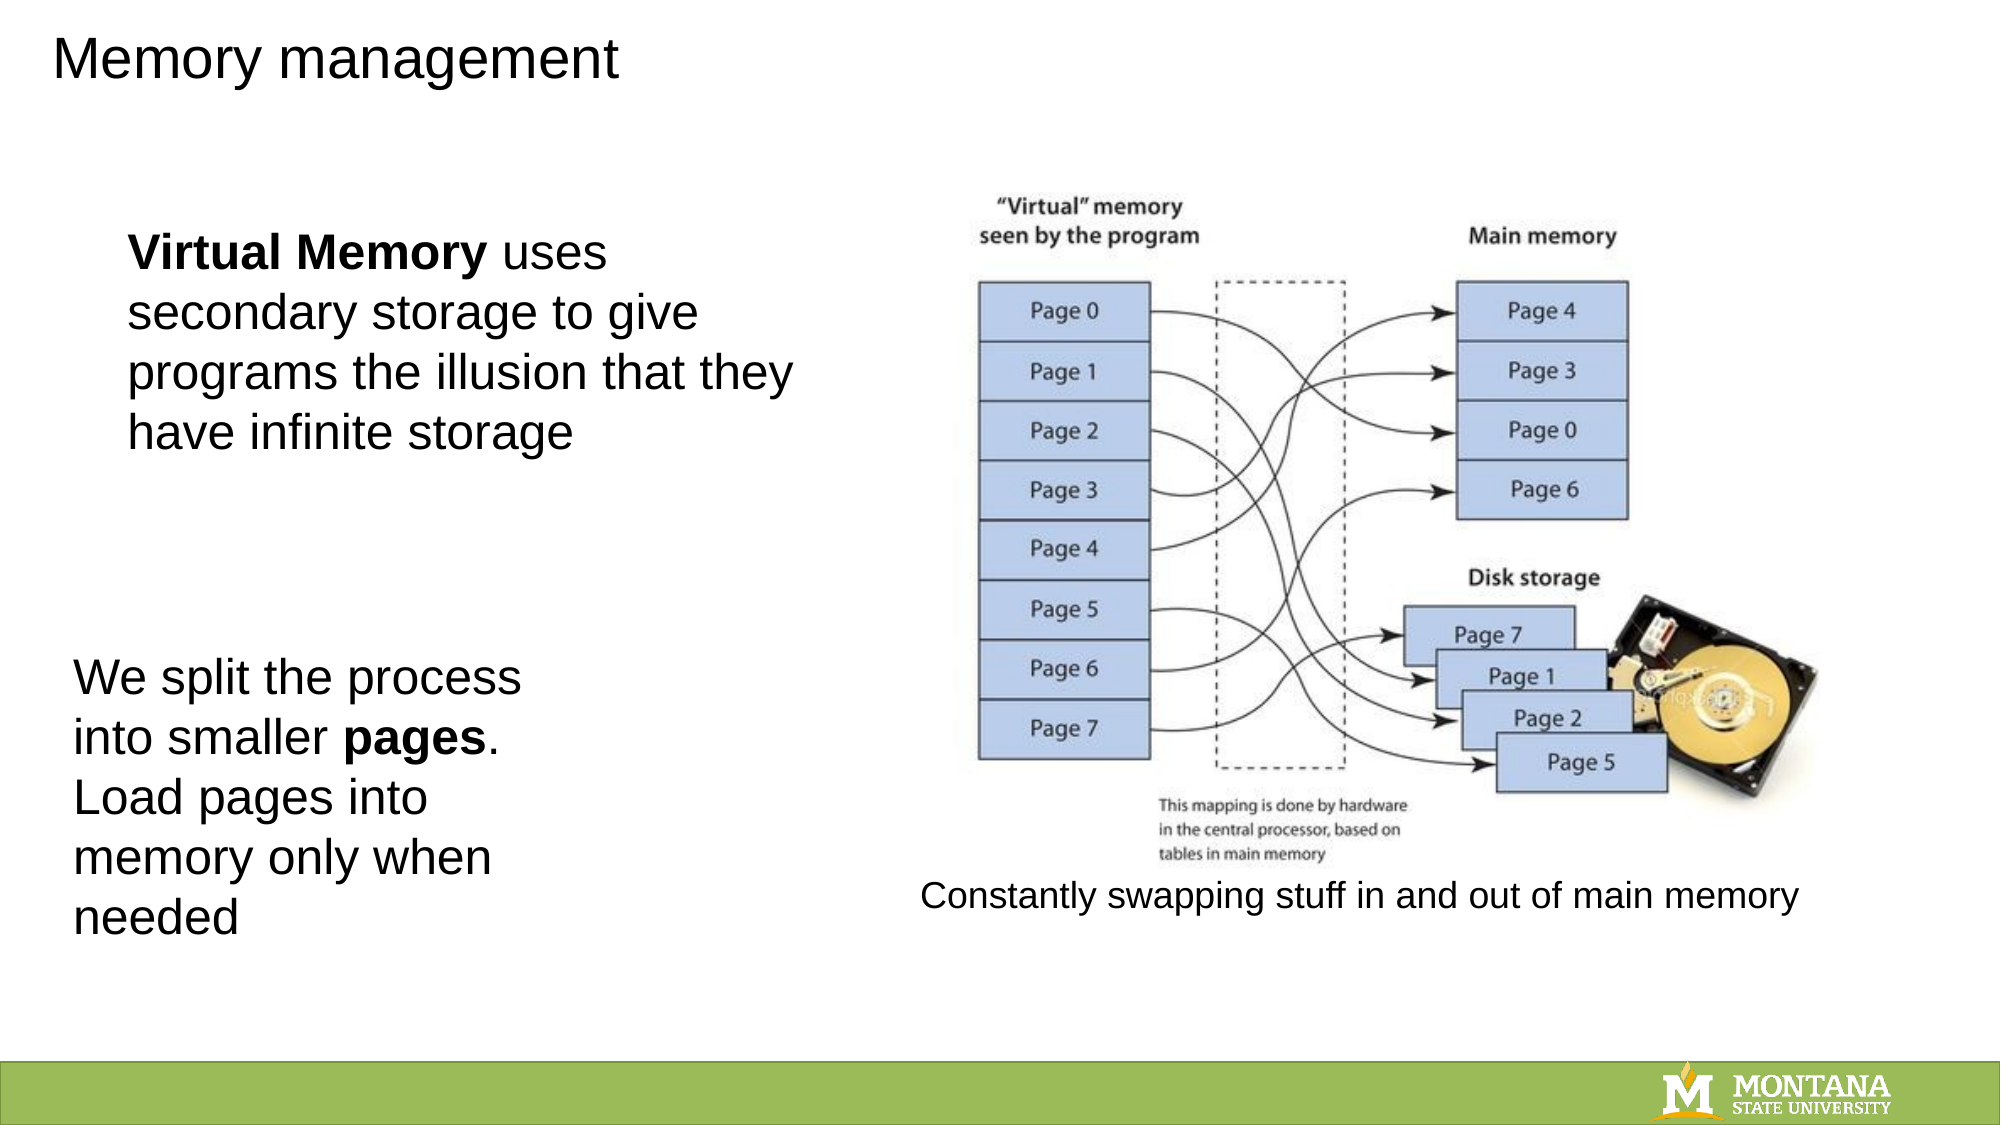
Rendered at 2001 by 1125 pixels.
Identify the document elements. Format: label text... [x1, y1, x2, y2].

text_box We split the process into smaller pages. Load pages into memory only when needed [58, 637, 621, 953]
picture [874, 152, 1888, 884]
text_box Virtual Memory uses secondary storage to give programs the illusion that they have infinite storage [112, 212, 825, 468]
text_box Constantly swapping stuff in and out of main memory [905, 892, 1815, 924]
picture [1649, 1060, 1892, 1122]
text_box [0, 1060, 1647, 1125]
text_box Memory management [37, 12, 1000, 98]
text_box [1892, 1060, 2000, 1125]
